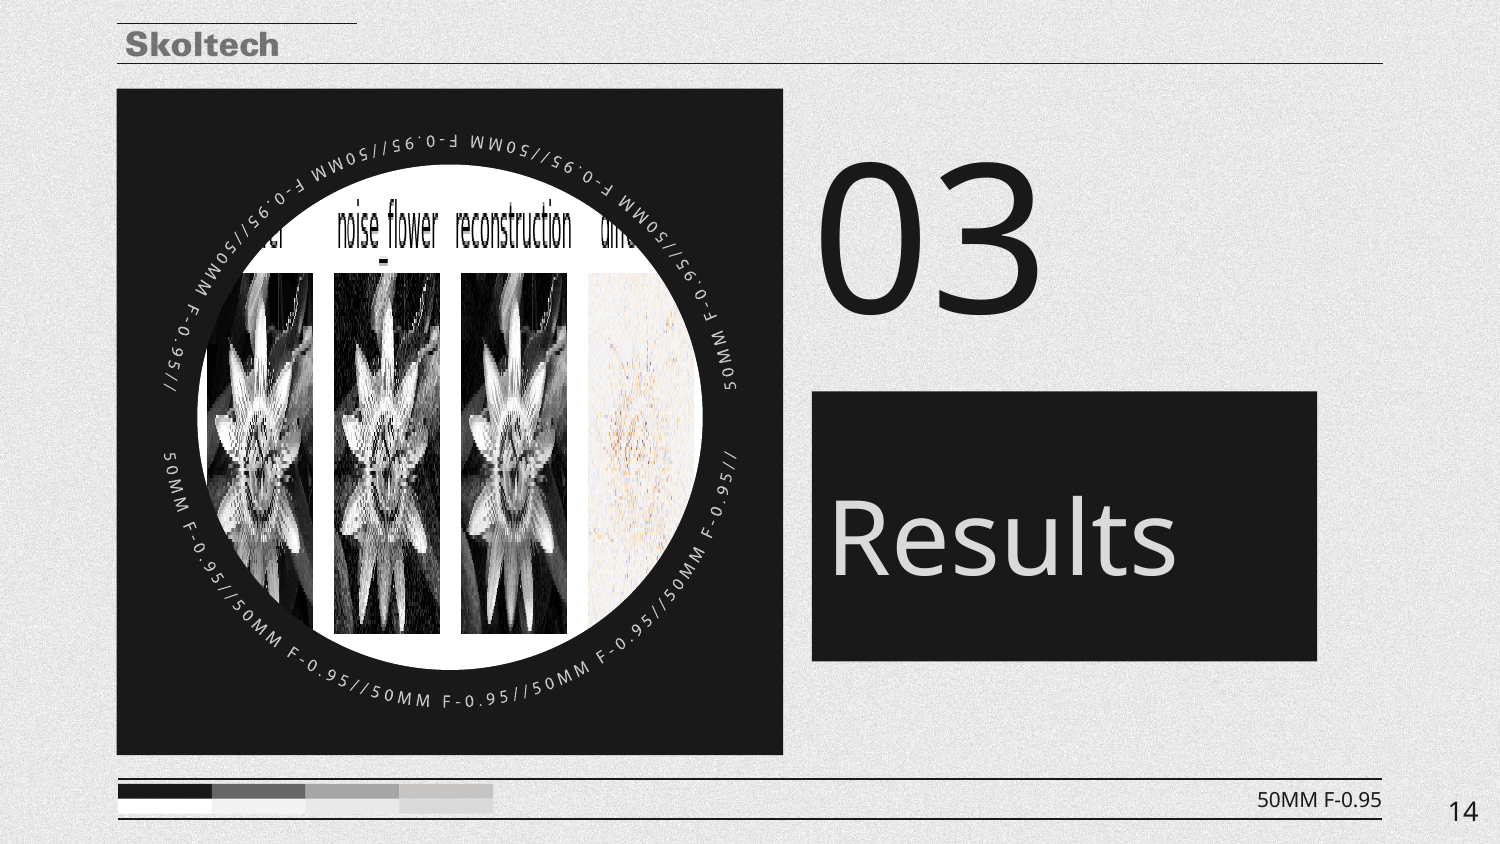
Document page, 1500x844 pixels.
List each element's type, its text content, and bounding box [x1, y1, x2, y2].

text_box 50MM F-0.95 [1141, 791, 1382, 807]
slide_number 14 [1403, 779, 1494, 844]
title 03 [811, 88, 1052, 342]
picture [0, 0, 1500, 844]
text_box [163, 134, 737, 392]
text_box [116, 88, 784, 756]
title Results [811, 391, 1318, 662]
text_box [163, 450, 737, 708]
